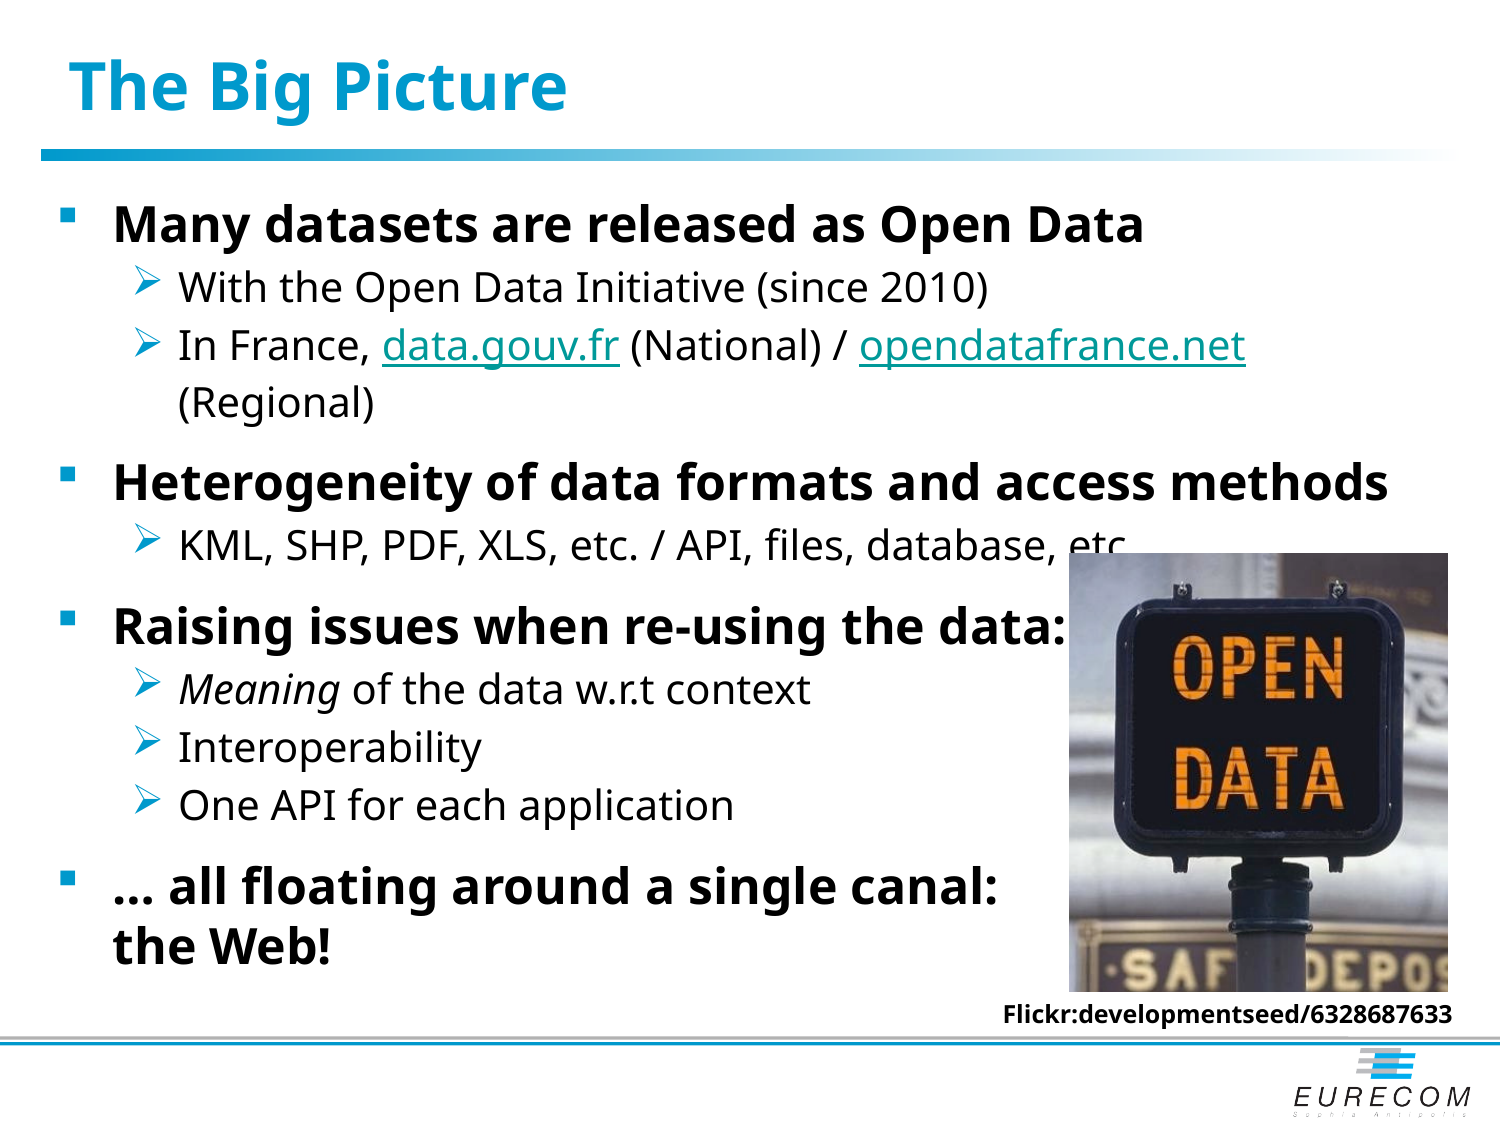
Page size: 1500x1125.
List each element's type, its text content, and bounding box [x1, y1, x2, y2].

list Many datasets are released as Open Data With the Open Data Initiative (since 2010) In France, data.gouv.fr (National) / opendatafrance.net (Regional) Heterogeneity of data formats and access methods KML, SHP, PDF, XLS, etc. / API, files, database, etc. Raising issues when re-using the data: Meaning of the data w.r.t context Interoperability One API for each application … all floating around a single canal: the Web! [41, 184, 1459, 1024]
picture [1068, 553, 1448, 992]
title The Big Picture [52, 30, 1460, 138]
picture [1293, 1048, 1477, 1118]
text_box Flickr:developmentseed/6328687633 [987, 991, 1469, 1037]
